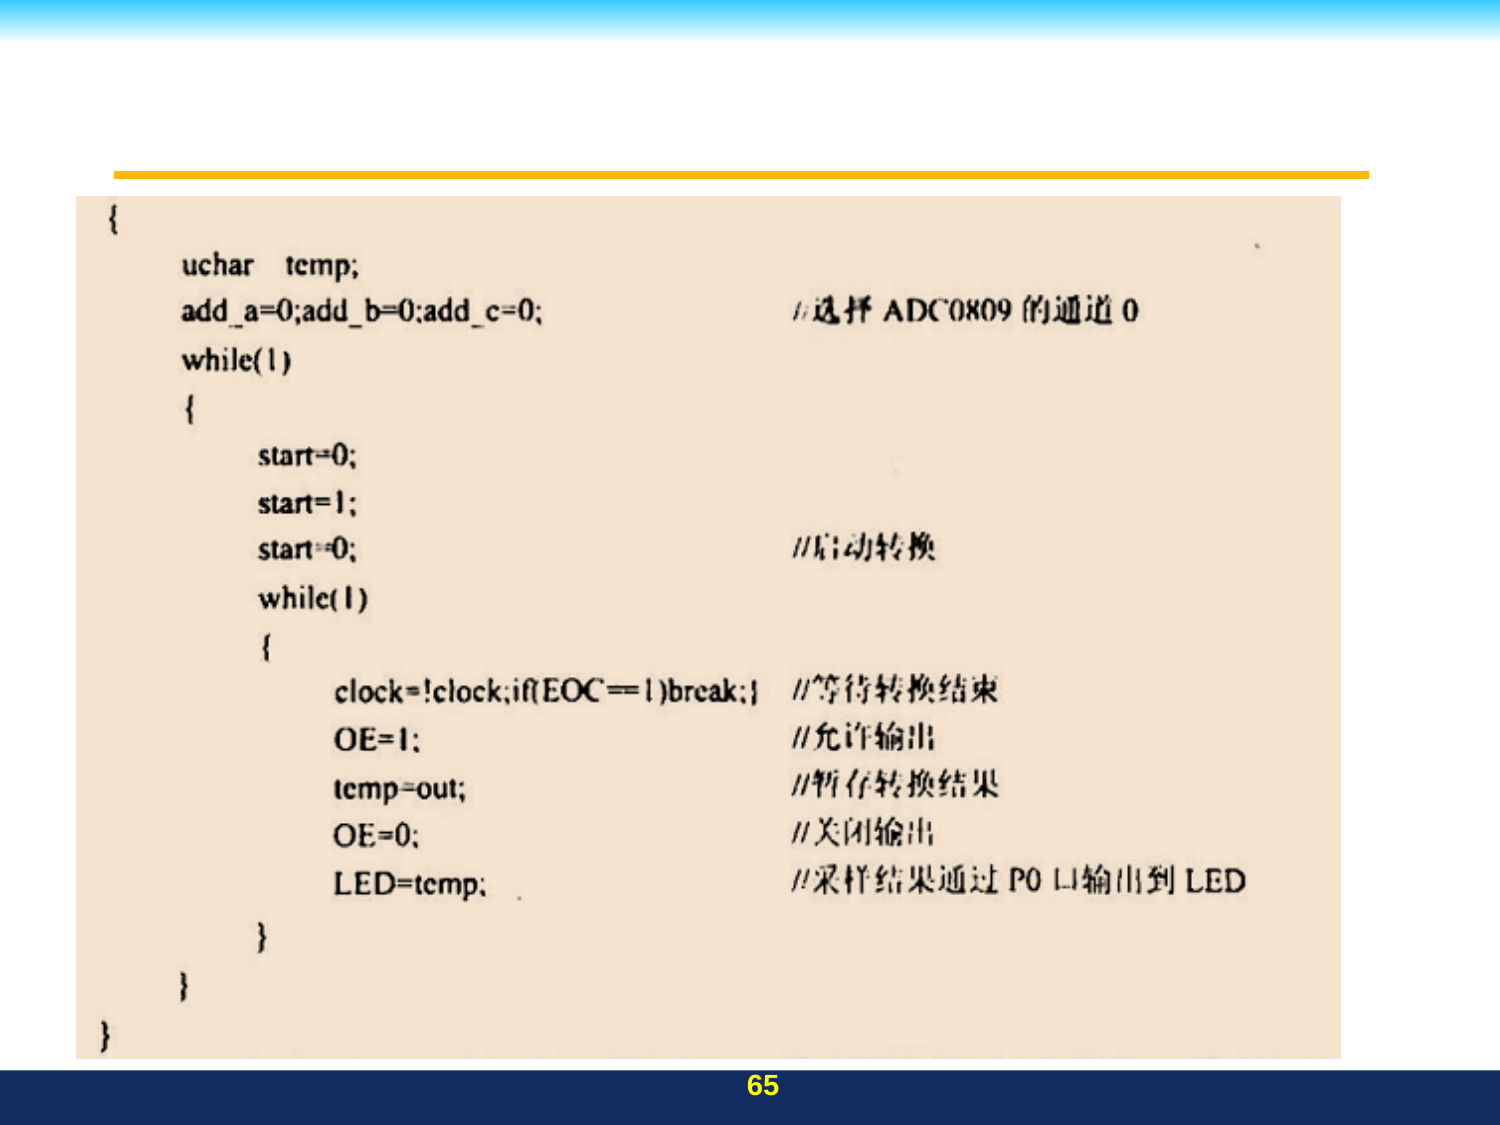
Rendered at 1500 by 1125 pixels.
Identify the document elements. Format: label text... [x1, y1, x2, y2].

footer 65 [525, 1066, 1001, 1122]
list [76, 195, 1341, 1059]
